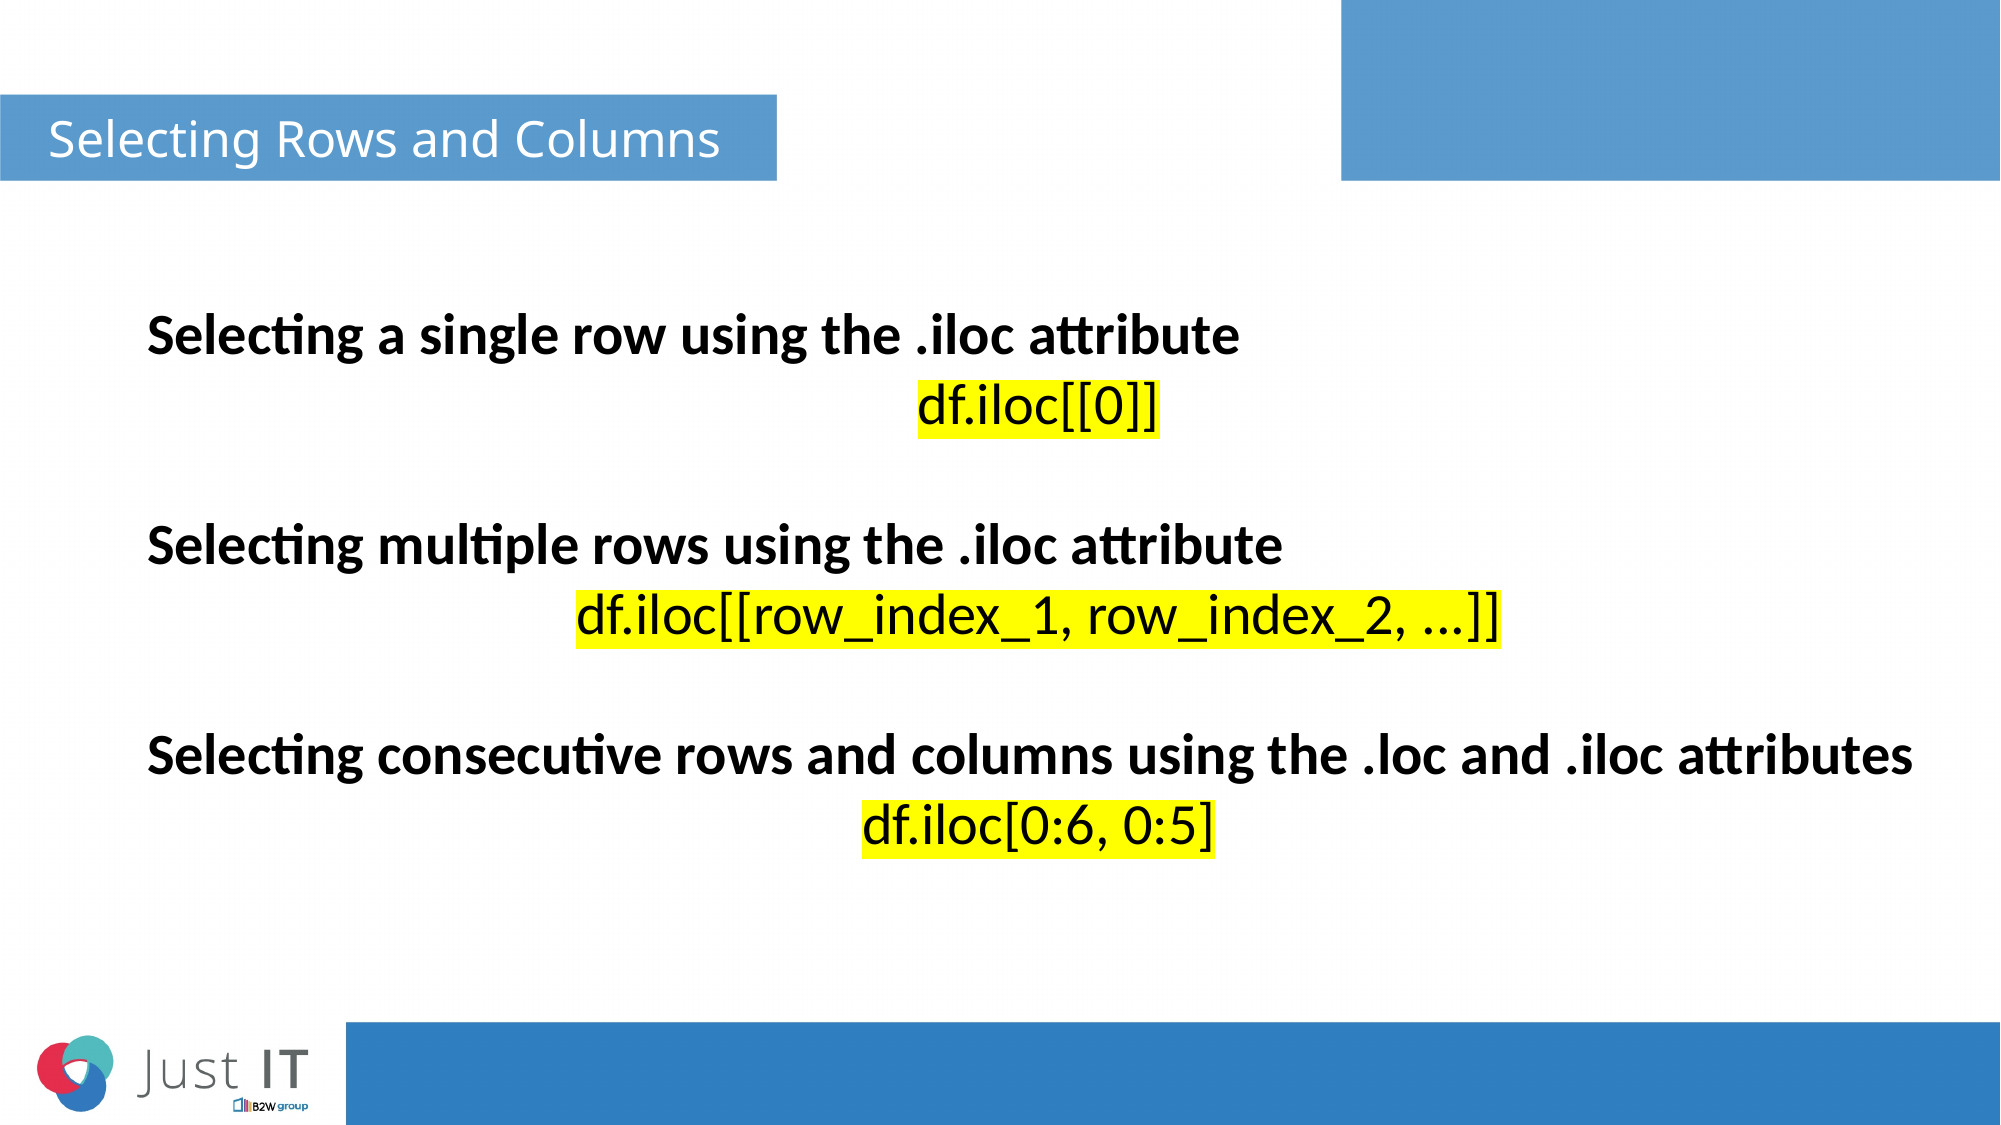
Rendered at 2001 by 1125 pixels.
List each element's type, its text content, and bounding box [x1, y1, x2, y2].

title Selecting Rows and Columns [33, 55, 956, 227]
picture [0, 0, 2000, 1125]
text_box Selecting a single row using the .iloc attribute df.iloc[[0]] Selecting multiple rows using the .iloc attribute df.iloc[[row_index_1, row_index_2, ...]] Selecting consecutive rows and columns using the .loc and .iloc attributes df.iloc[0:6, 0:5] [132, 288, 1946, 864]
